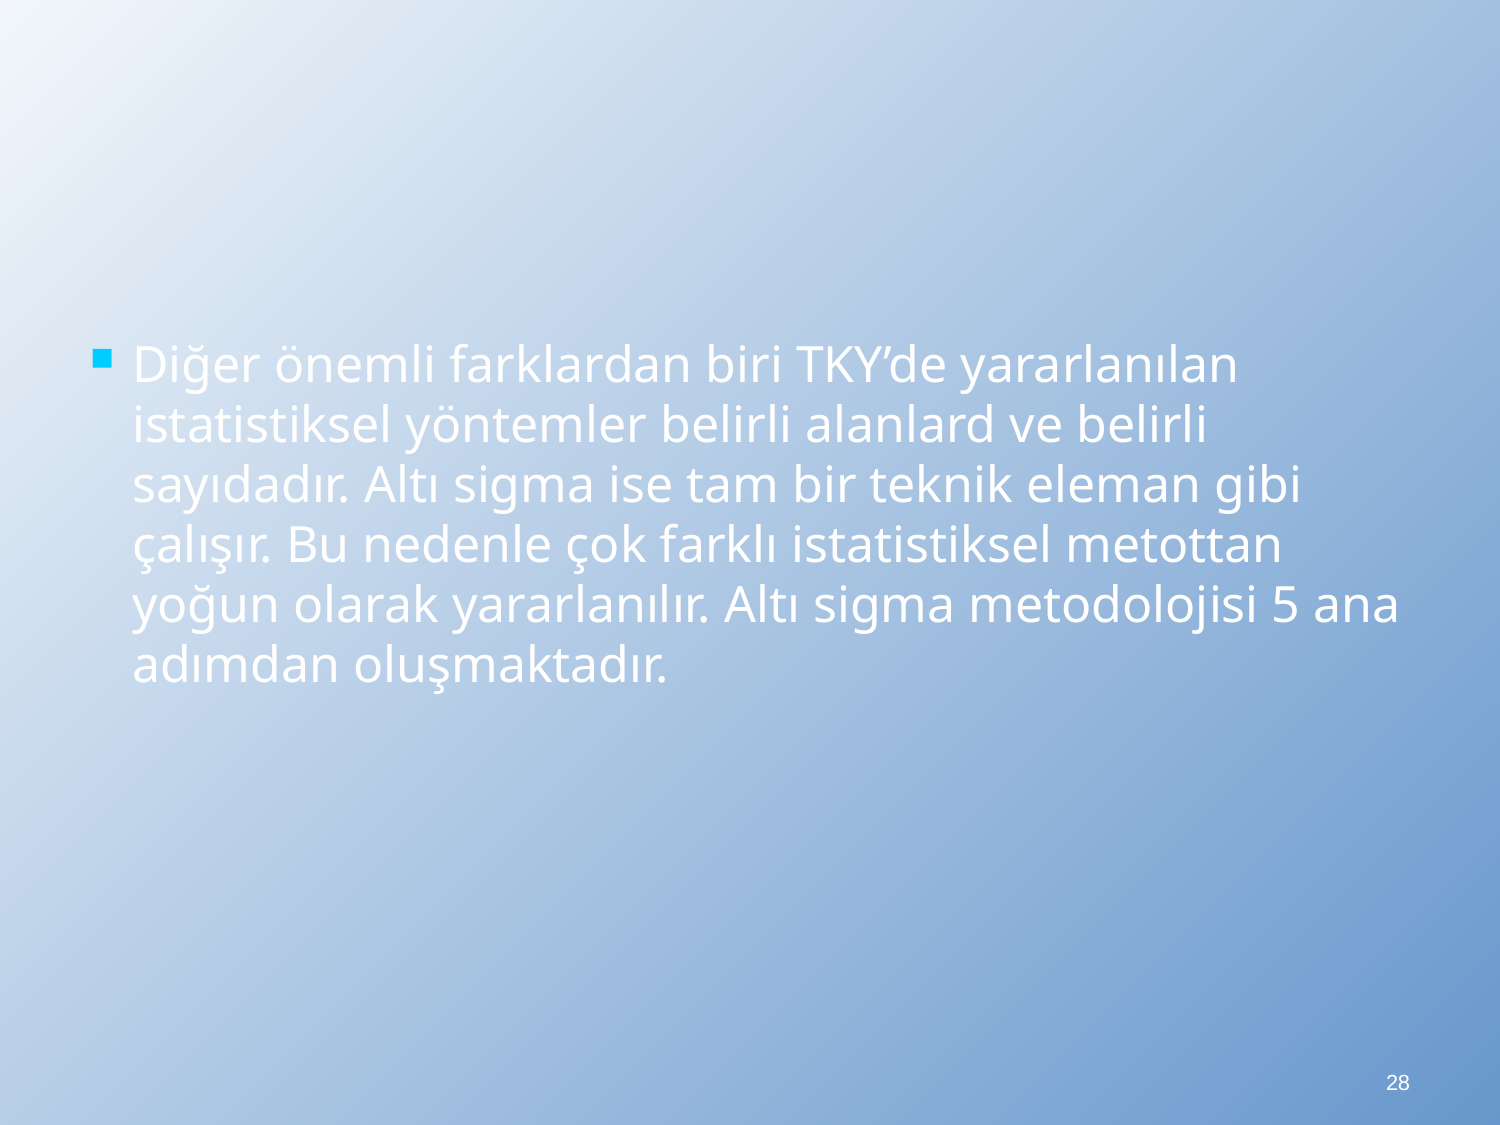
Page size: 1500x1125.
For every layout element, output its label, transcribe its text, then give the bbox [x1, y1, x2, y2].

slide_number 28 [1074, 1024, 1426, 1103]
list Diğer önemli farklardan biri TKY’de yararlanılan istatistiksel yöntemler belirli alanlard ve belirli sayıdadır. Altı sigma ise tam bir teknik eleman gibi çalışır. Bu nedenle çok farklı istatistiksel metottan yoğun olarak yararlanılır. Altı sigma metodolojisi 5 ana adımdan oluşmaktadır. [74, 324, 1426, 1001]
